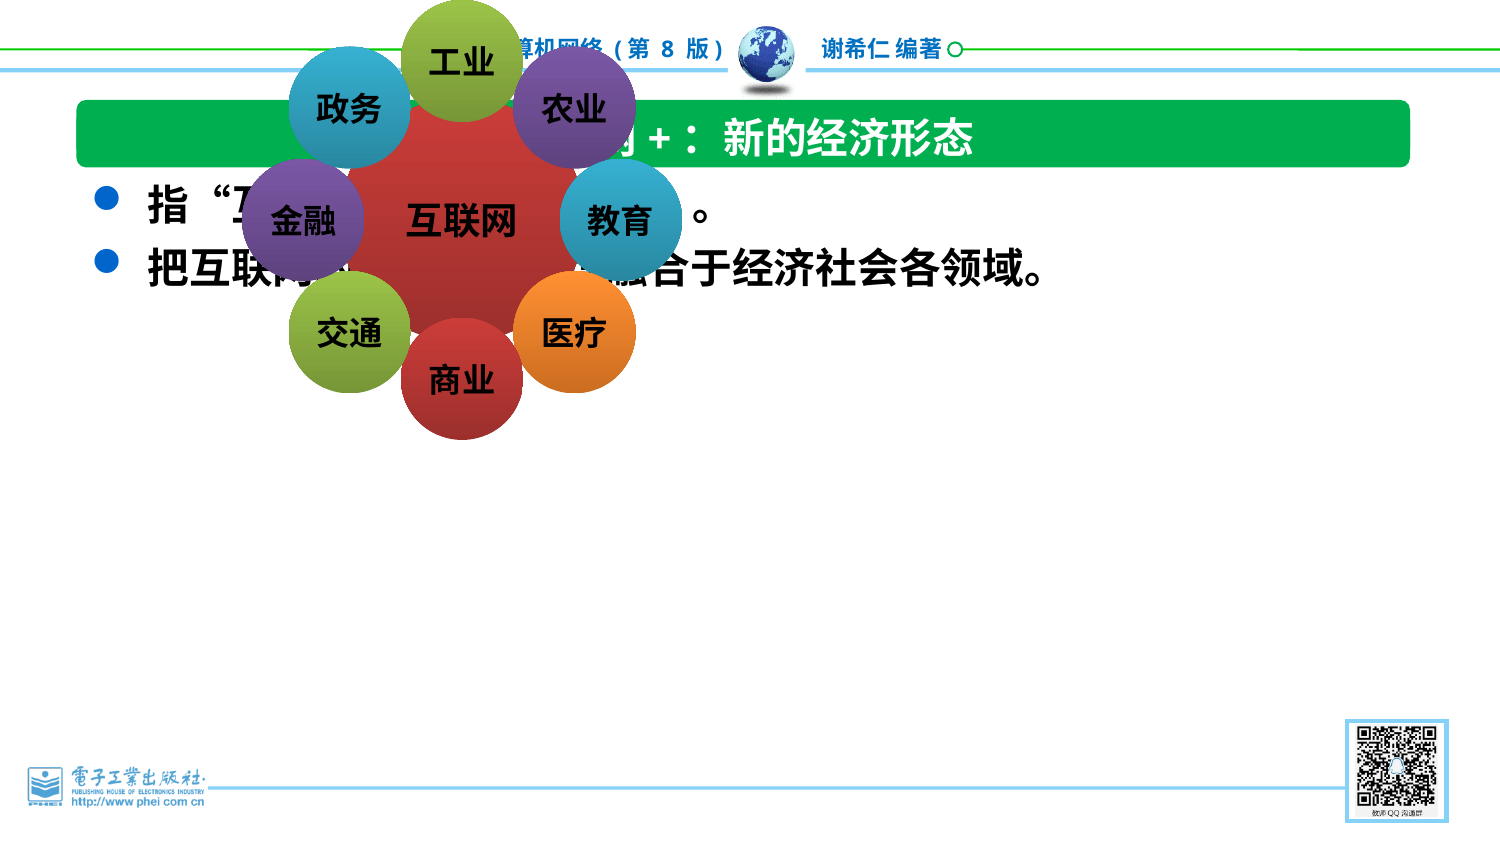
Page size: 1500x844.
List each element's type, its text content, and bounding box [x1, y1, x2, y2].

picture [1355, 724, 1438, 817]
picture [736, 24, 796, 99]
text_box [76, 103, 1411, 170]
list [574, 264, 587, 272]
list 指“互联网+各个传统行业”。 把互联网的创新成果深度融合于经济社会各领域。 [76, 176, 316, 716]
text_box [249, 295, 1175, 736]
list 指“互联网+各个传统行业”。 把互联网的创新成果深度融合于经济社会各领域。 [610, 176, 1410, 716]
picture [23, 764, 208, 809]
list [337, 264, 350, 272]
